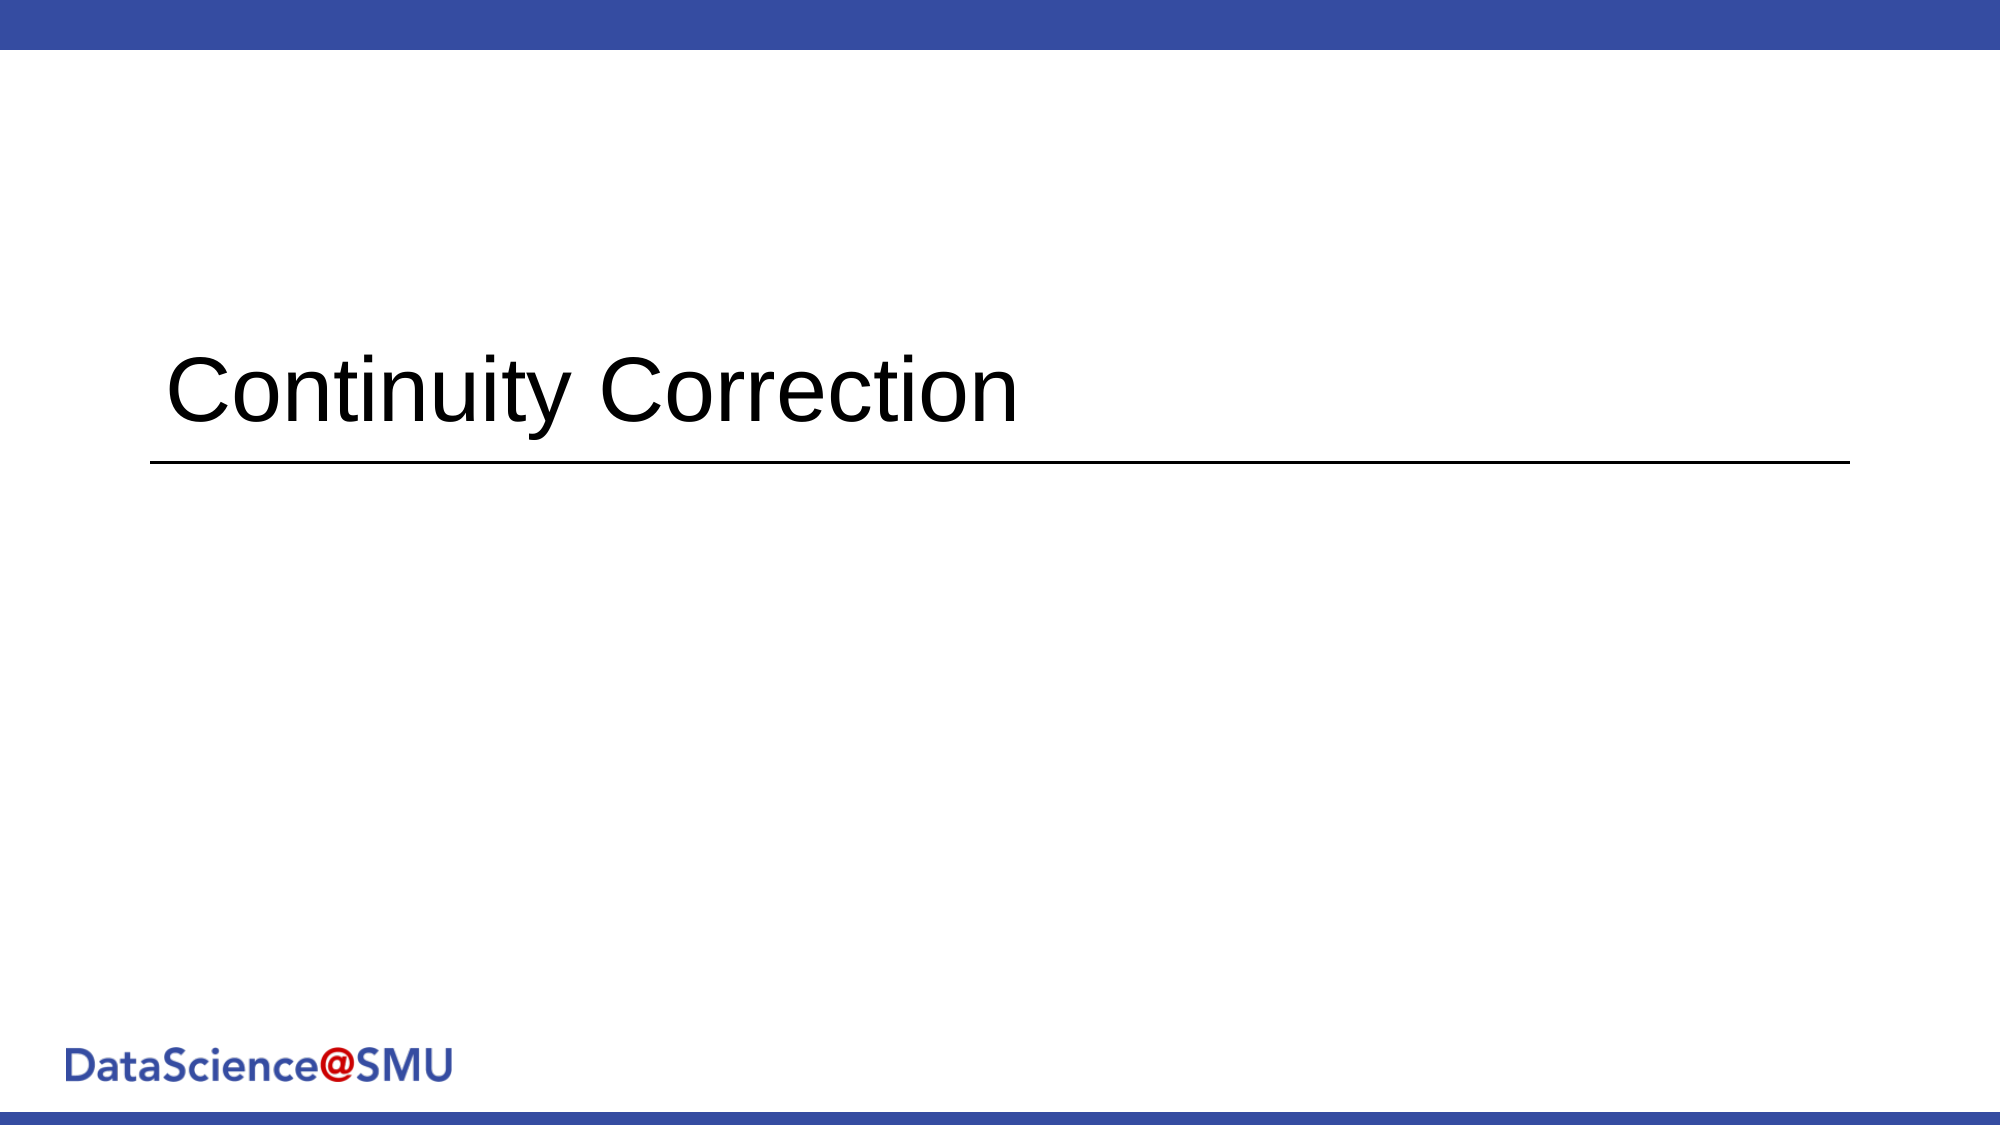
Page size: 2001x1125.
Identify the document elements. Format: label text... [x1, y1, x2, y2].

title Continuity Correction [150, 299, 1850, 448]
picture [66, 1047, 452, 1082]
